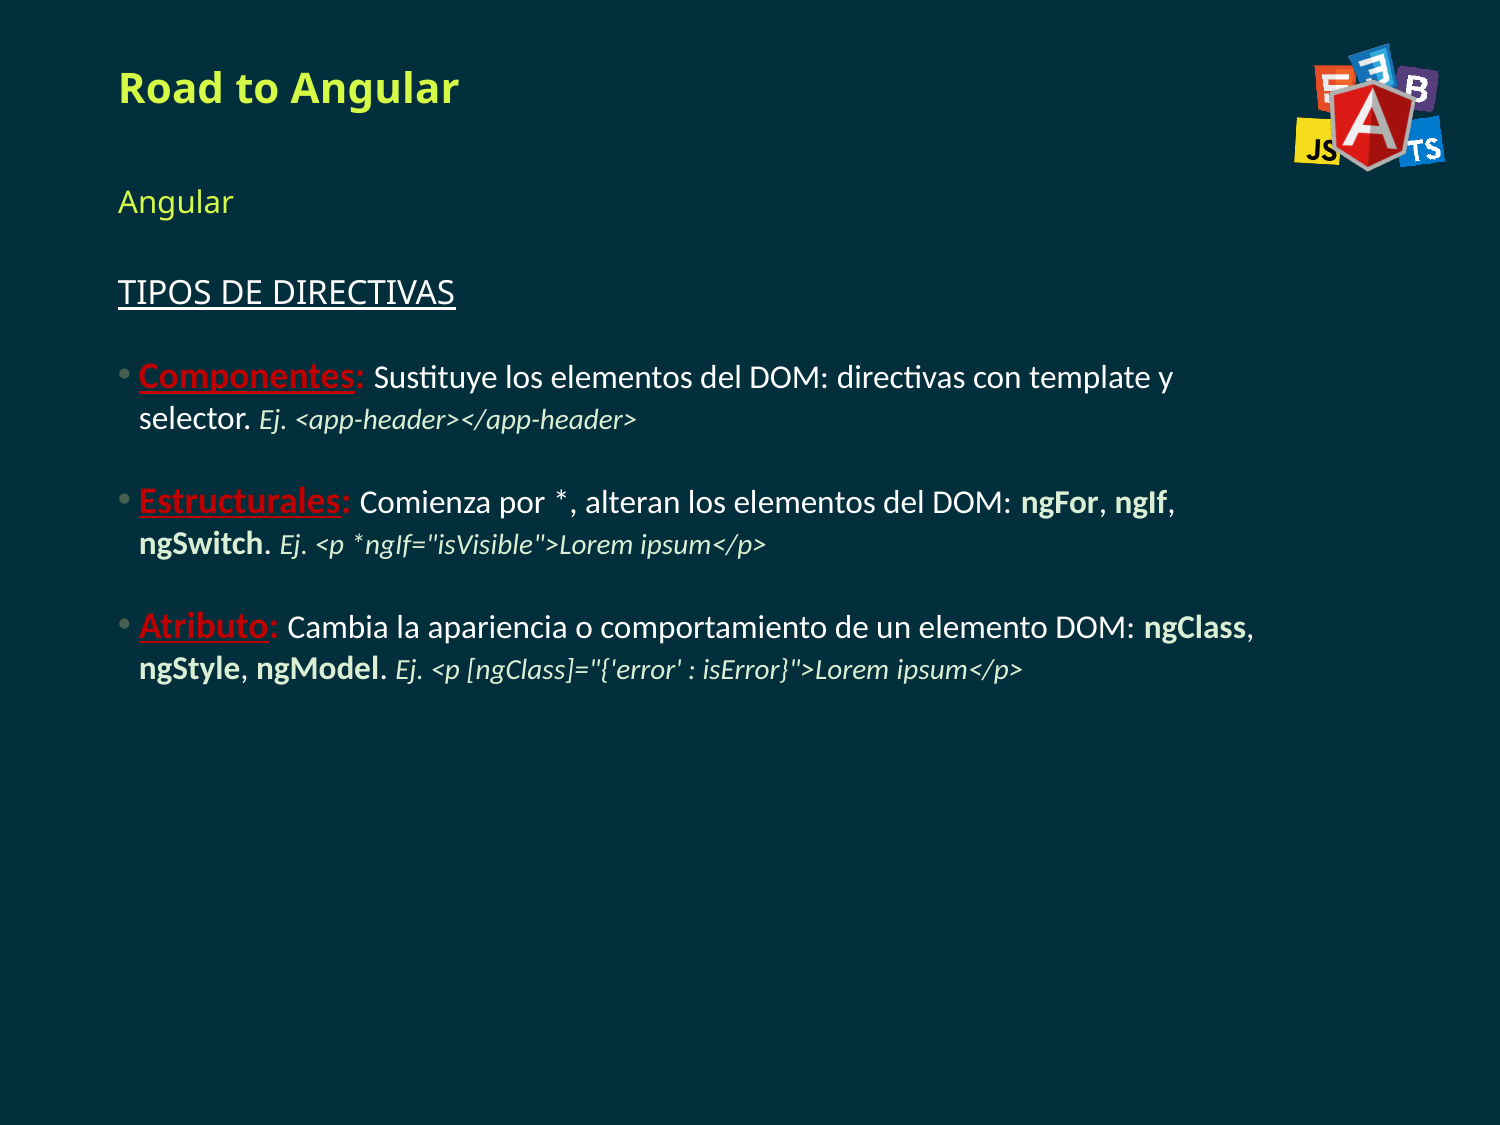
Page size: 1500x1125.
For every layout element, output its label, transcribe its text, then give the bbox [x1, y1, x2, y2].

title Road to Angular [103, 59, 1282, 144]
picture [1295, 44, 1444, 171]
list TIPOS DE DIRECTIVAS Componentes: Sustituye los elementos del DOM: directivas con template y selector. Ej. <app-header></app-header> Estructurales: Comienza por *, alteran los elementos del DOM: ngFor, ngIf, ngSwitch. Ej. <p *ngIf="isVisible">Lorem ipsum</p> Atributo: Cambia la apariencia o comportamiento de un elemento DOM: ngClass, ngStyle, ngModel. Ej. <p [ngClass]="{'error' : isError}">Lorem ipsum</p> [103, 264, 1282, 1014]
list Angular [103, 163, 1282, 244]
